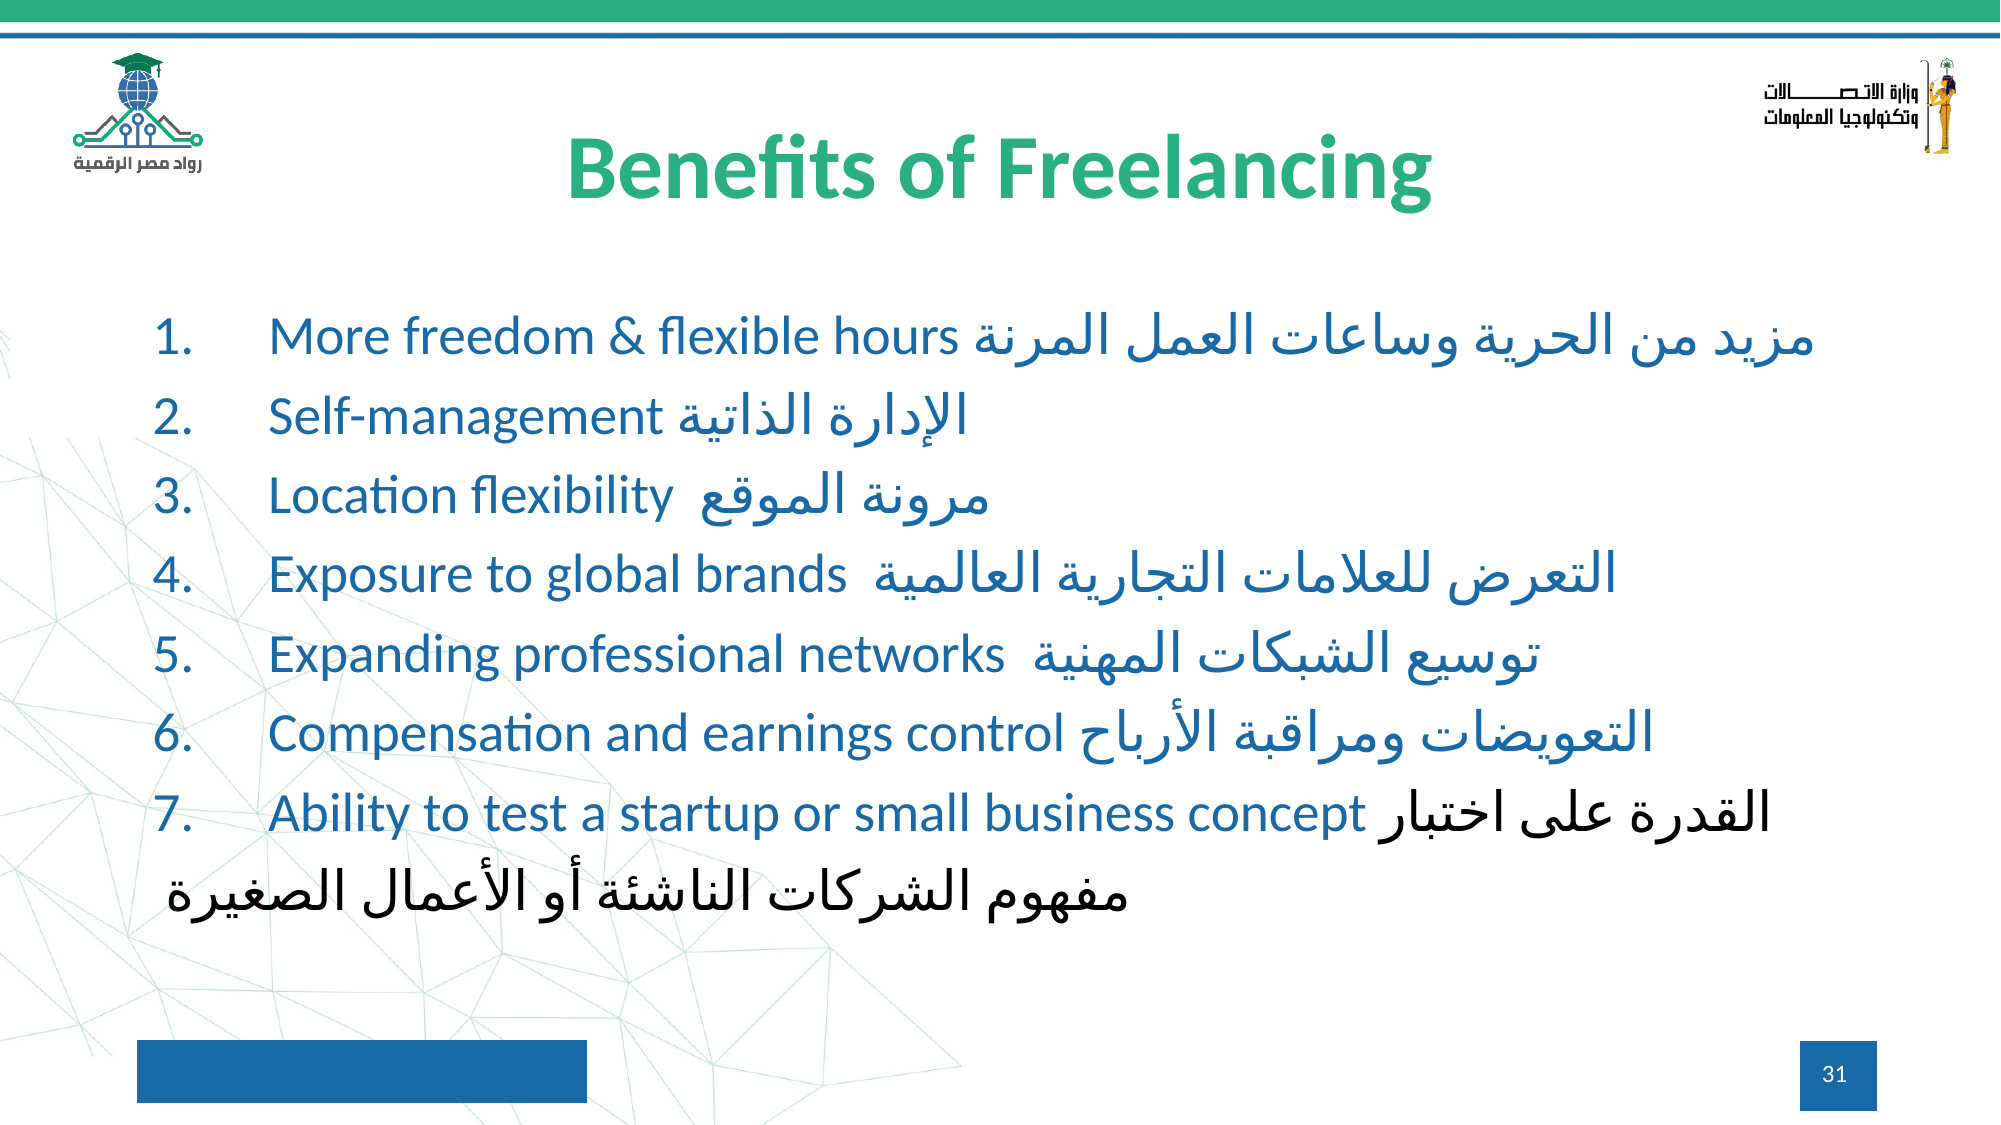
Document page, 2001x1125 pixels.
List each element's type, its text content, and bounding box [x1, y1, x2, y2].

title Benefits of Freelancing [137, 59, 1863, 278]
list More freedom & flexible hours مزيد من الحرية وساعات العمل المرنة Self-management الإدارة الذاتية Location flexibility مرونة الموقع Exposure to global brands التعرض للعلامات التجارية العالمية Expanding professional networks توسيع الشبكات المهنية Compensation and earnings control التعويضات ومراقبة الأرباح Ability to test a startup or small business concept القدرة على اختبار مفهوم الشركات الناشئة أو الأعمال الصغيرة [137, 299, 1863, 1014]
picture [0, 0, 2000, 1125]
slide_number 31 [1412, 1042, 1863, 1103]
